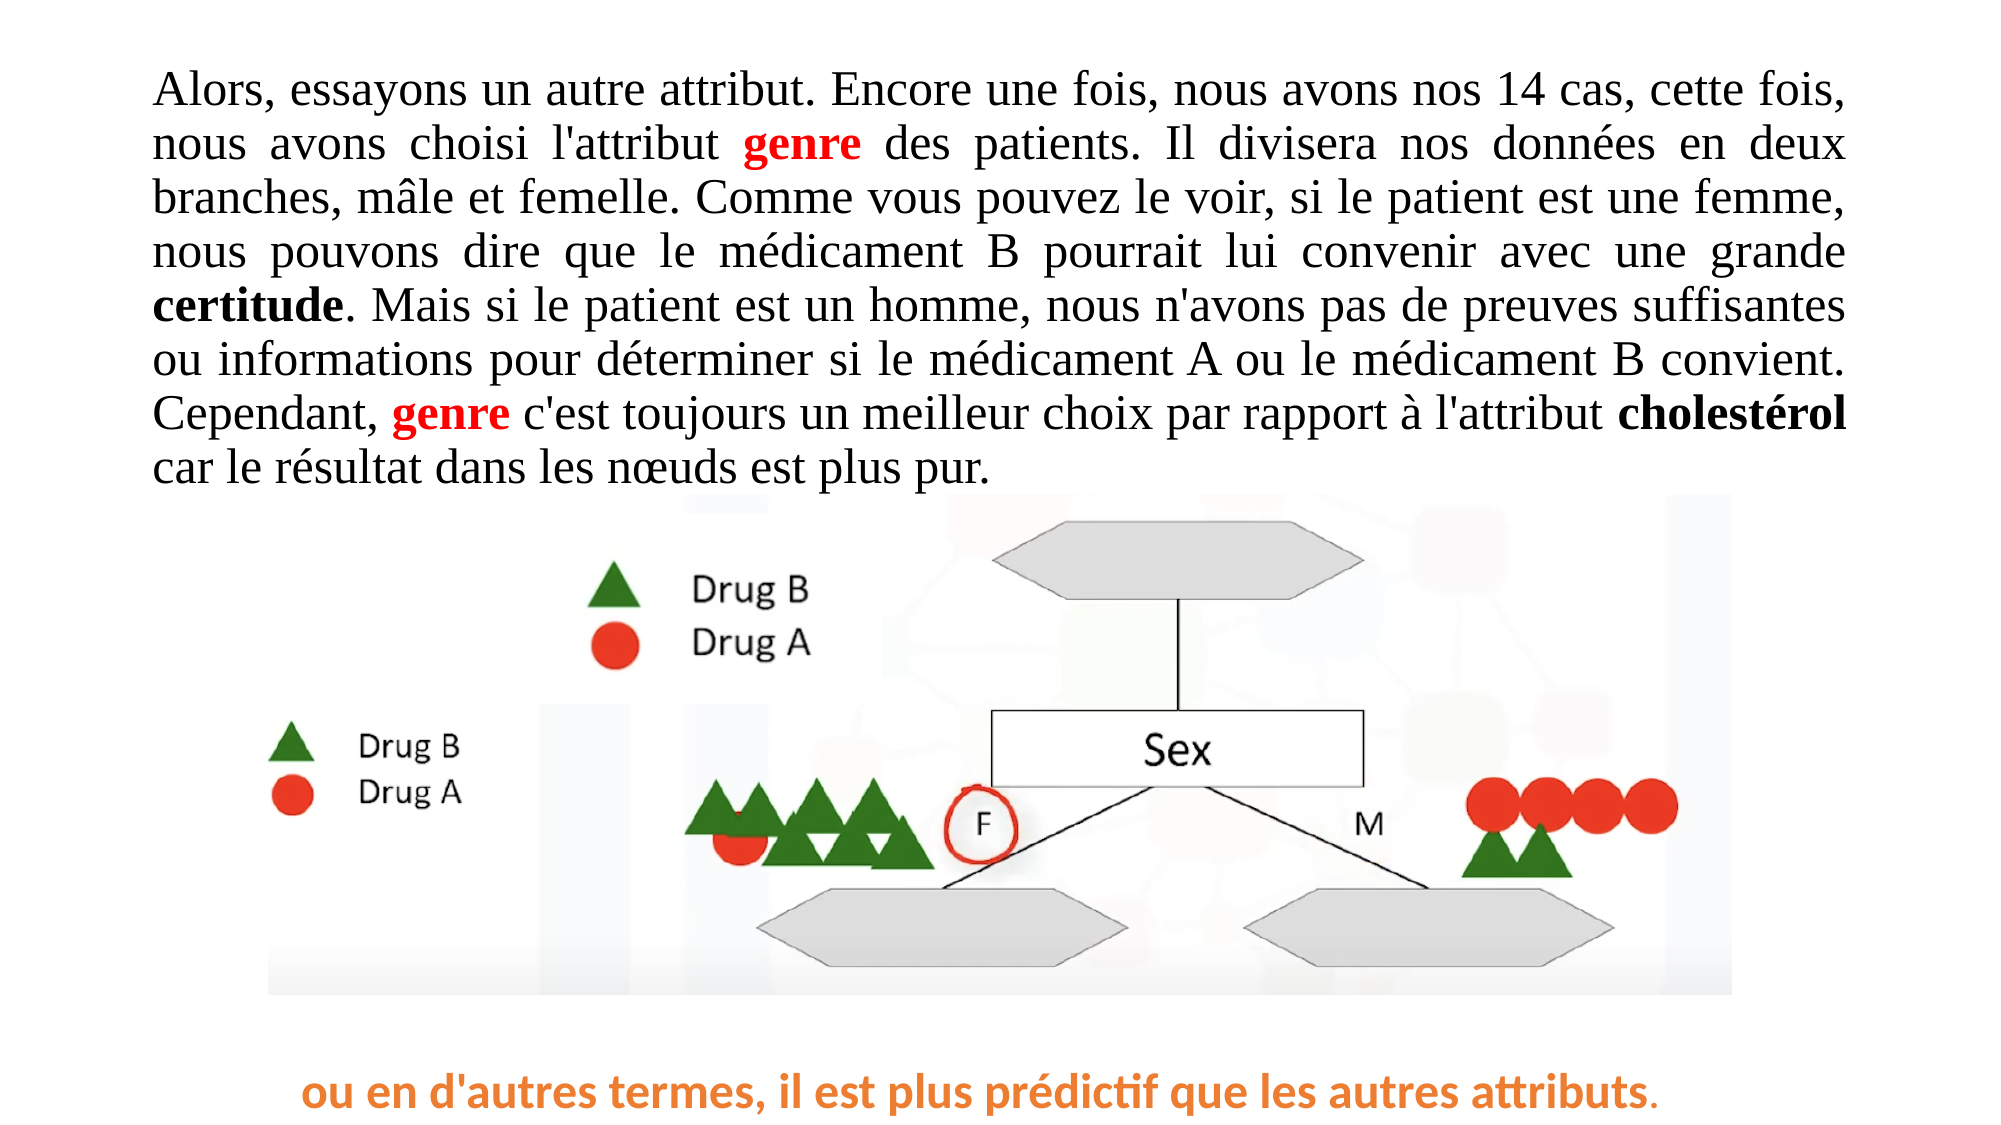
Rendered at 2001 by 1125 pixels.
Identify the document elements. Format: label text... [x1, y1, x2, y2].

picture [268, 494, 1732, 995]
list Alors, essayons un autre attribut. Encore une fois, nous avons nos 14 cas, cette fois, nous avons choisi l'attribut genre des patients. Il divisera nos données en deux branches, mâle et femelle. Comme vous pouvez le voir, si le patient est une femme, nous pouvons dire que le médicament B pourrait lui convenir avec une grande certitude. Mais si le patient est un homme, nous n'avons pas de preuves suffisantes ou informations pour déterminer si le médicament A ou le médicament B convient. Cependant, genre c'est toujours un meilleur choix par rapport à l'attribut cholestérol car le résultat dans les nœuds est plus pur. [137, 55, 1863, 1014]
text_box ou en d'autres termes, il est plus prédictif que les autres attributs. [286, 1051, 1776, 1125]
